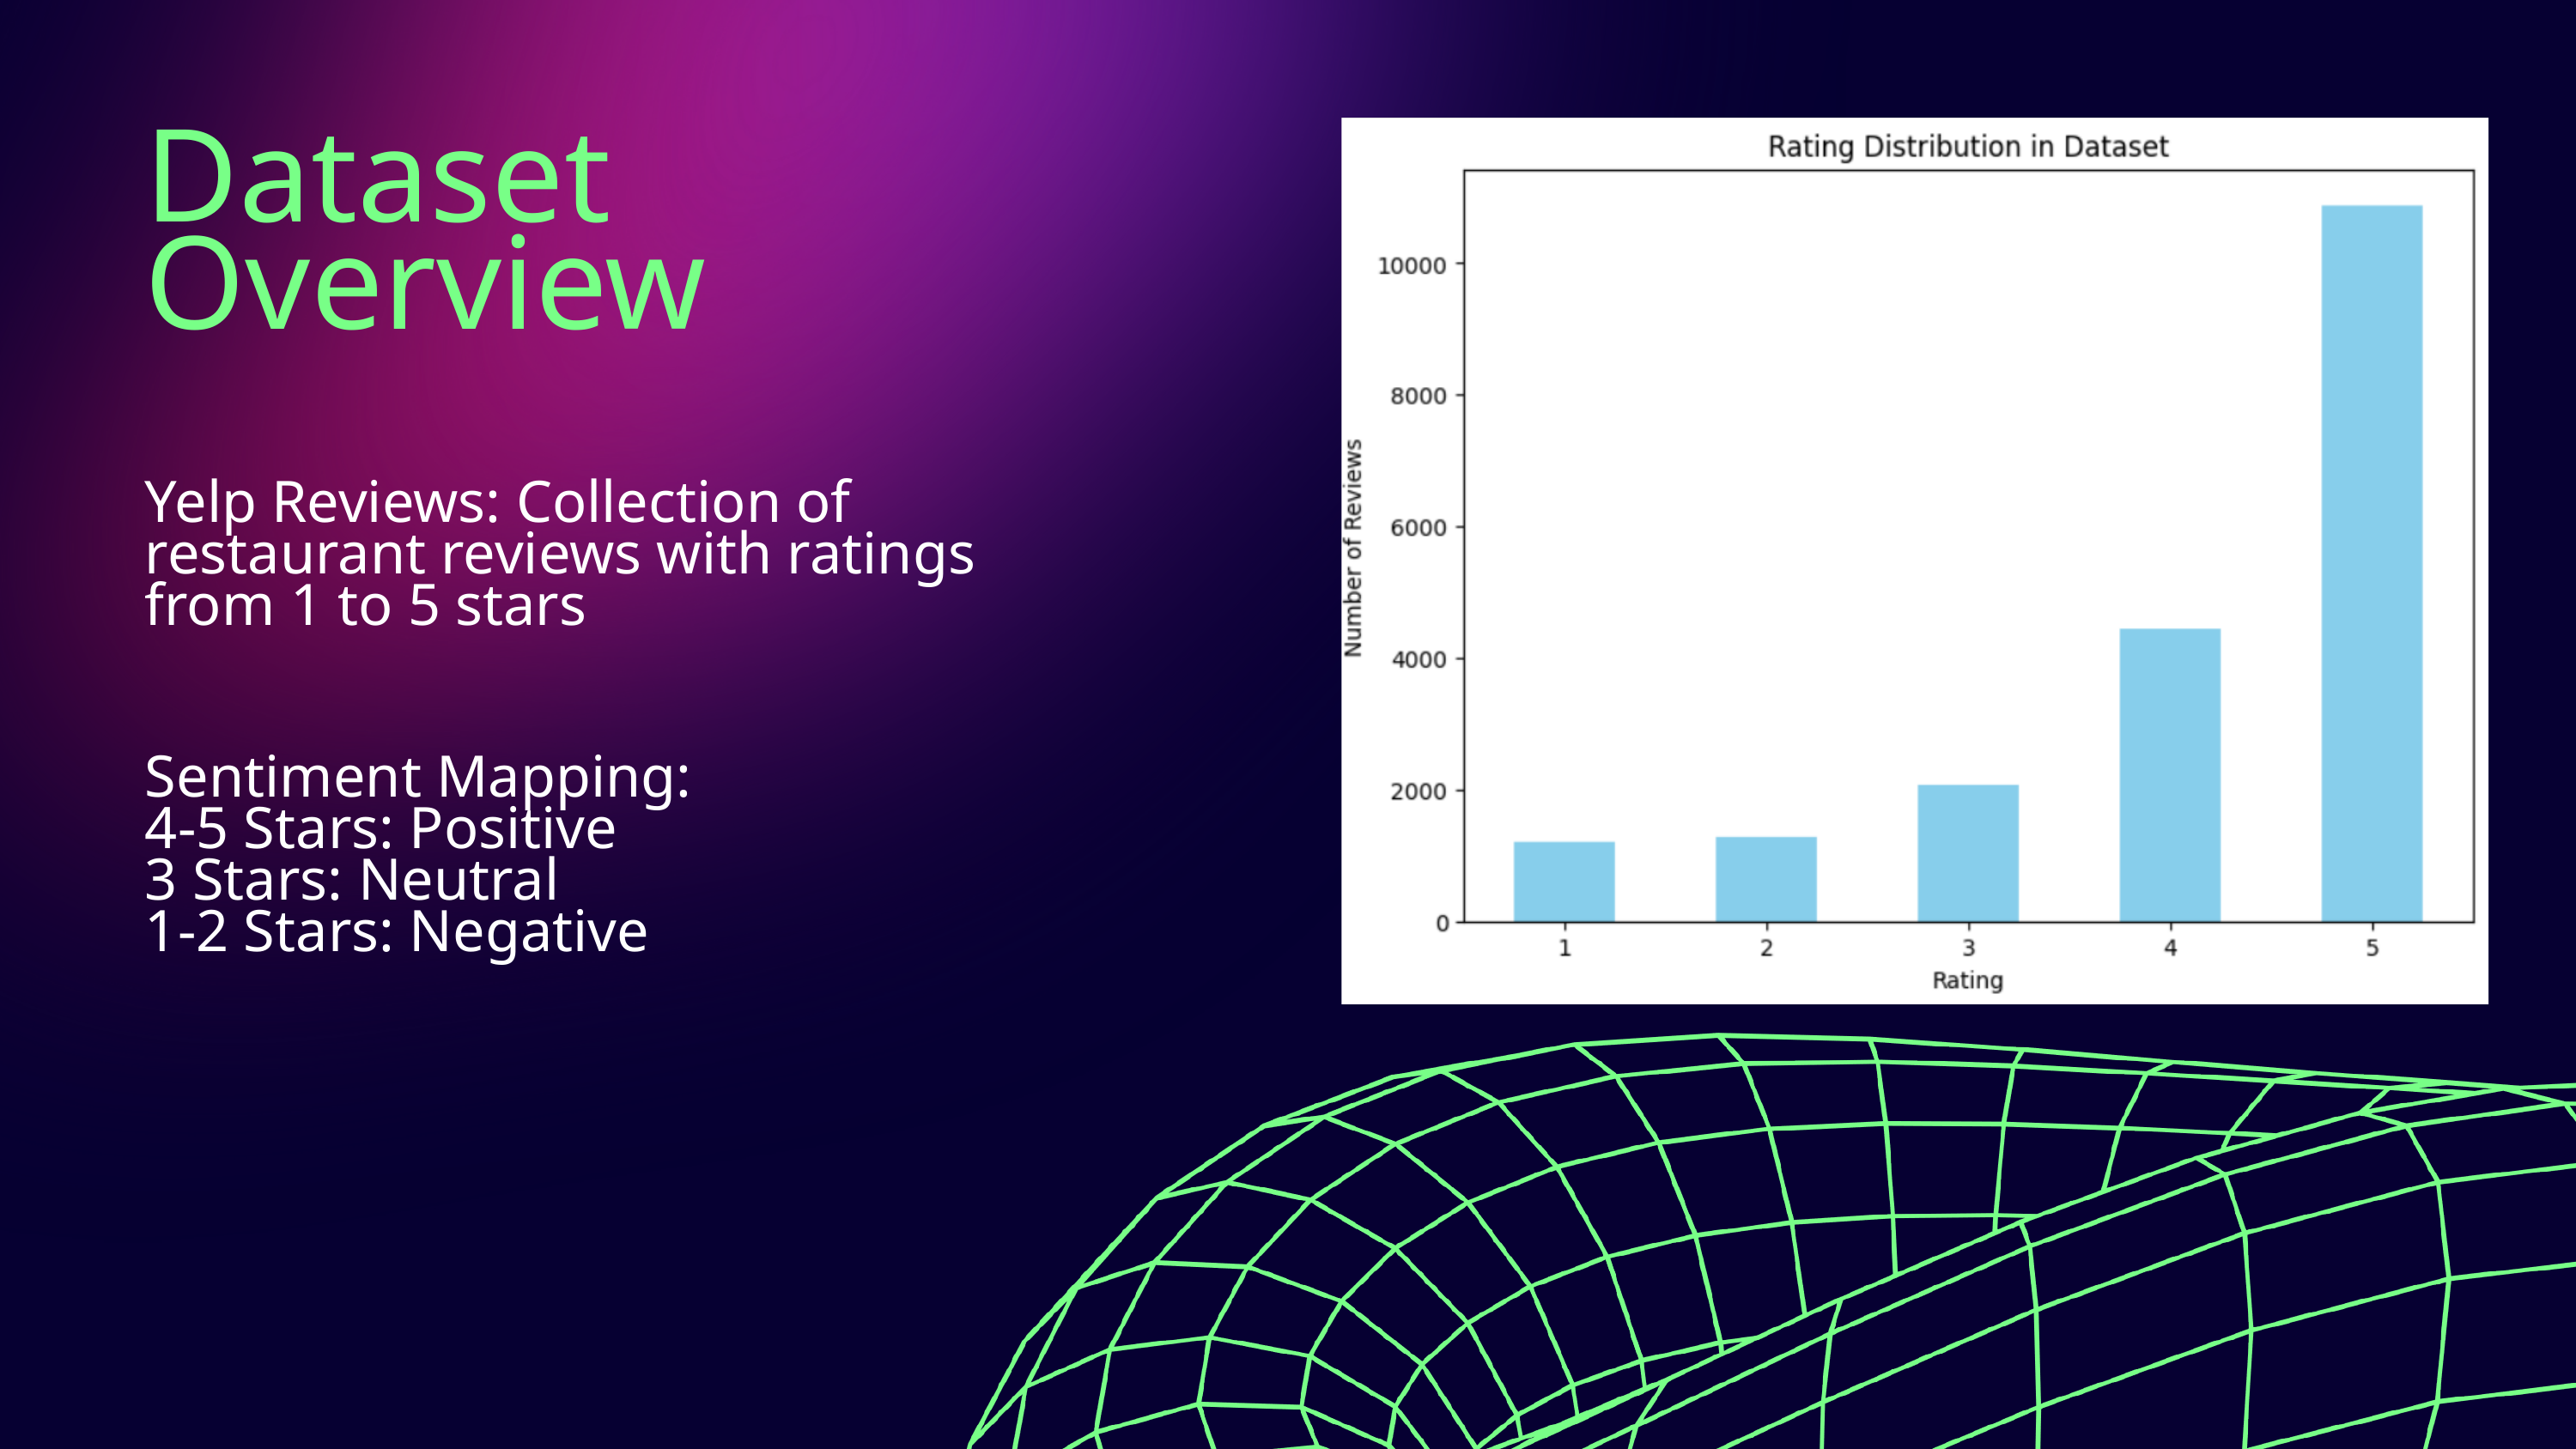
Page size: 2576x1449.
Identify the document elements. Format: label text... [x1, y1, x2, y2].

text_box Yelp Reviews: Collection of restaurant reviews with ratings from 1 to 5 stars [144, 482, 1031, 638]
text_box [206, 809, 371, 1016]
picture [1341, 117, 2489, 1004]
text_box [0, 0, 1856, 1243]
text_box [929, 1033, 2576, 1449]
text_box Sentiment Mapping: 4-5 Stars: Positive 3 Stars: Neutral 1-2 Stars: Negative [144, 757, 1032, 964]
text_box Dataset Overview [144, 140, 1073, 355]
